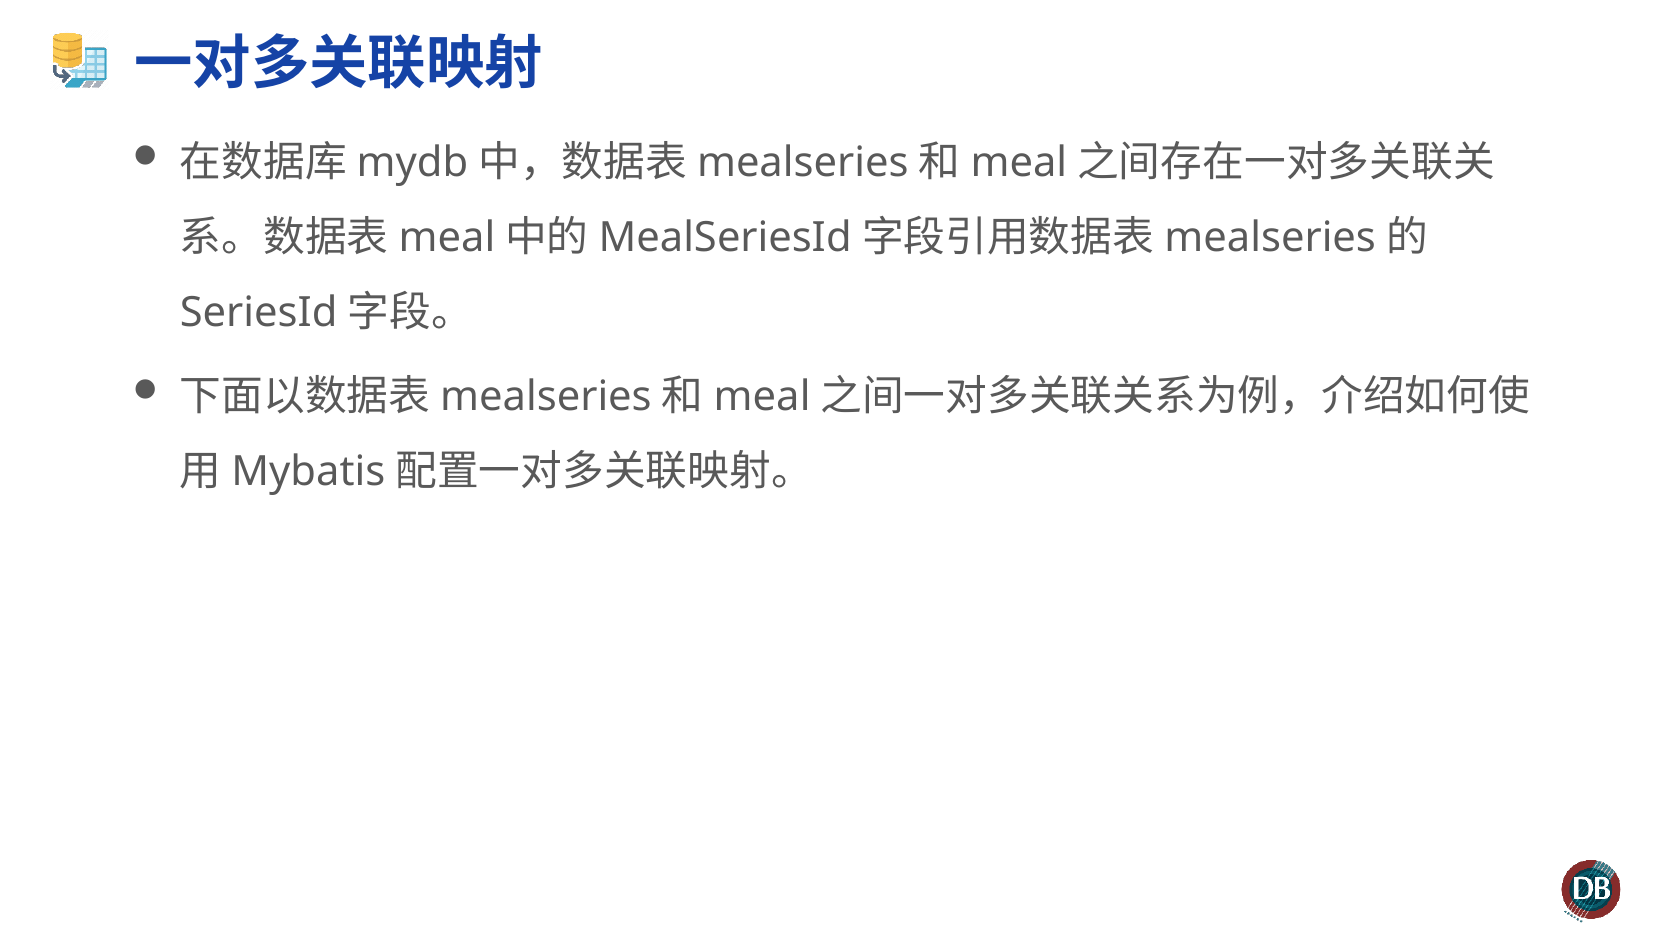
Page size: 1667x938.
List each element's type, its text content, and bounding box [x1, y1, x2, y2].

picture [1557, 858, 1623, 924]
picture [50, 30, 109, 90]
text_box 在数据库mydb中，数据表mealseries和meal之间存在一对多关联关系。数据表meal中的MealSeriesId字段引用数据表mealseries的SeriesId字段。 下面以数据表mealseries和meal之间一对多关联关系为例，介绍如何使用Mybatis配置一对多关联映射。 [118, 102, 1566, 584]
title 一对多关联映射 [118, 17, 1590, 103]
